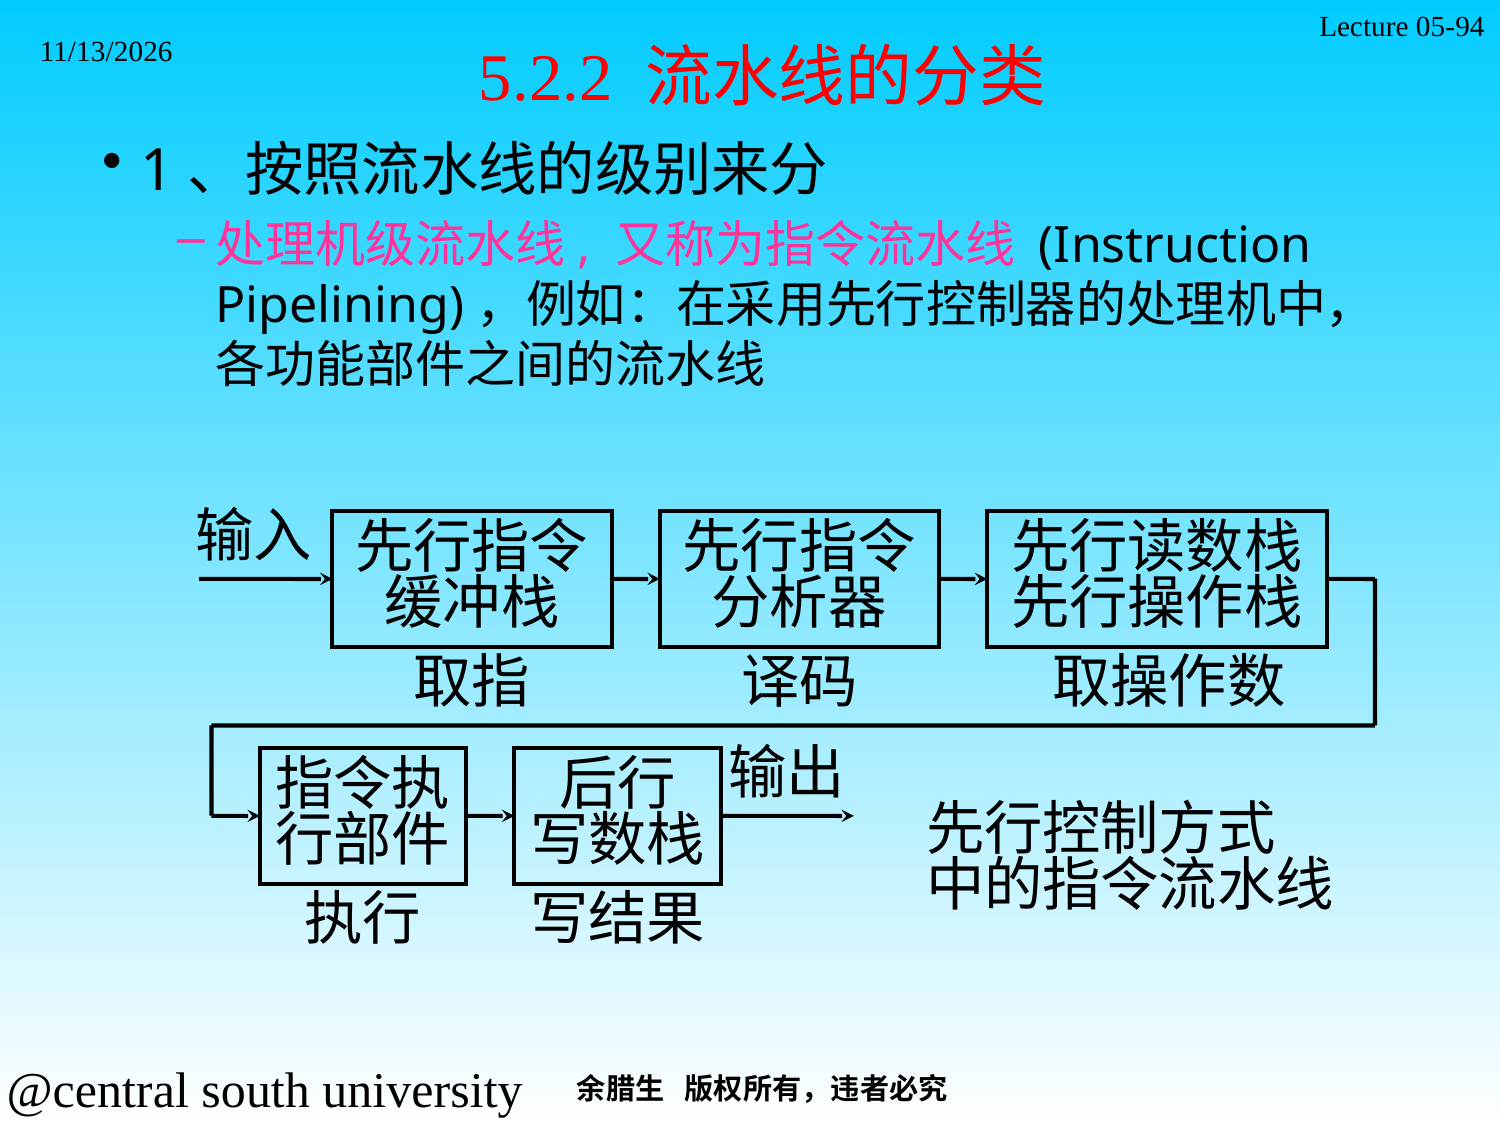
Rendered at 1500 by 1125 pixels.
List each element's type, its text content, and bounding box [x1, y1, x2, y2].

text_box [174, 499, 1376, 963]
title 5.2.2 流水线的分类 [125, 0, 1400, 122]
slide_number Lecture 05-94 [1187, 0, 1500, 76]
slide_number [24, 24, 125, 101]
list 1、按照流水线的级别来分 处理机级流水线, 又称为指令流水线 (Instruction Pipelining)，例如：在采用先行控制器的处理机中，各功能部件之间的流水线 [0, 125, 1413, 1125]
